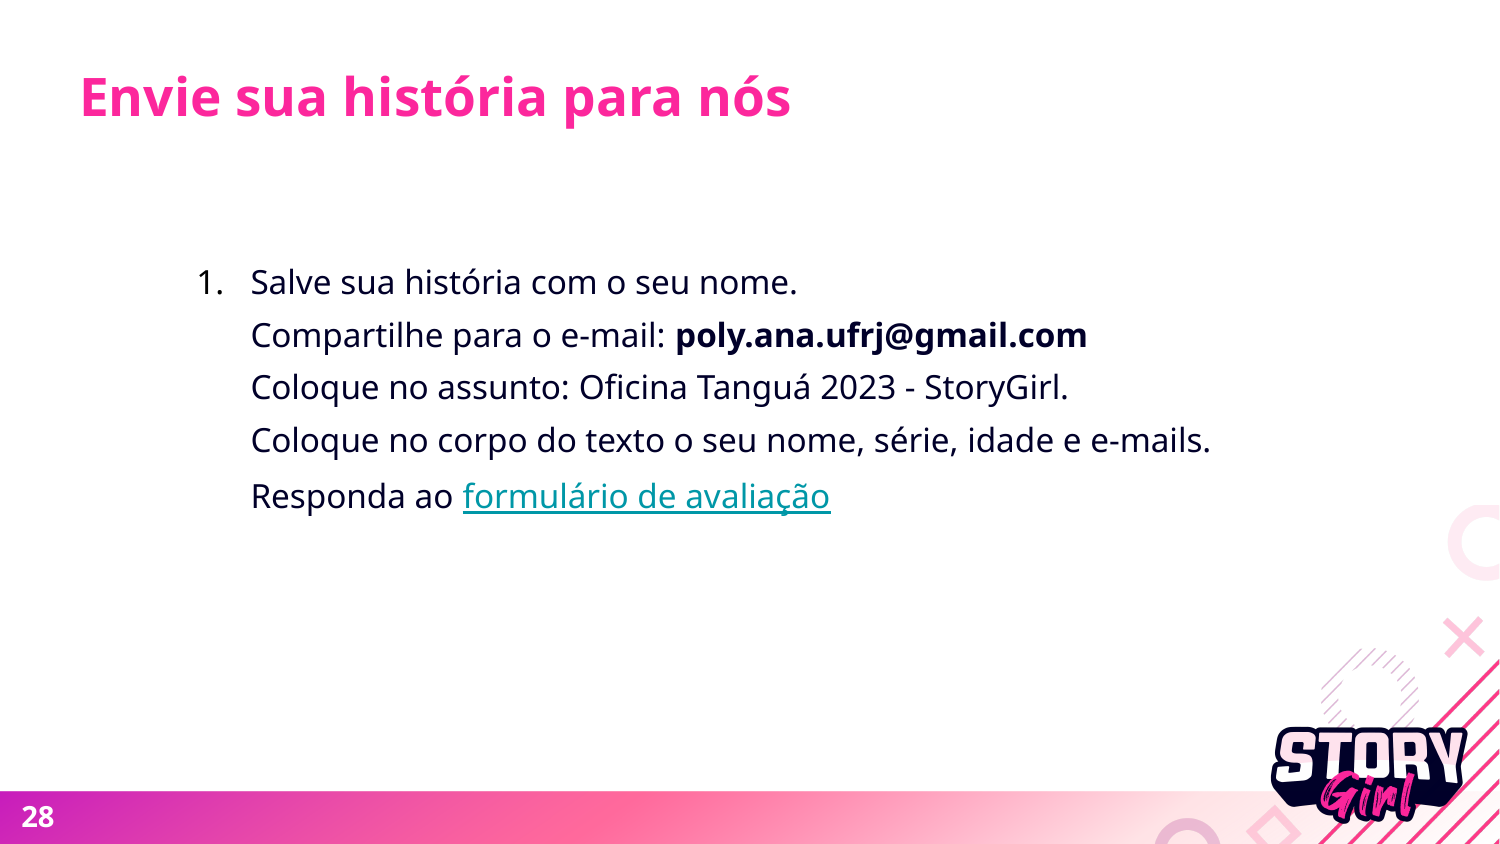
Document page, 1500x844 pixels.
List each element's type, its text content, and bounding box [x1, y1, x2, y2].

slide_number ‹#› [0, 785, 77, 844]
title Envie sua história para nós [64, 48, 1434, 142]
list Salve sua história com o seu nome. Compartilhe para o e-mail: poly.ana.ufrj@gmail.com Coloque no assunto: Oficina Tanguá 2023 - StoryGirl. Coloque no corpo do texto o seu nome, série, idade e e-mails. Responda ao formulário de avaliação [85, 194, 1234, 741]
picture [77, 505, 1500, 844]
